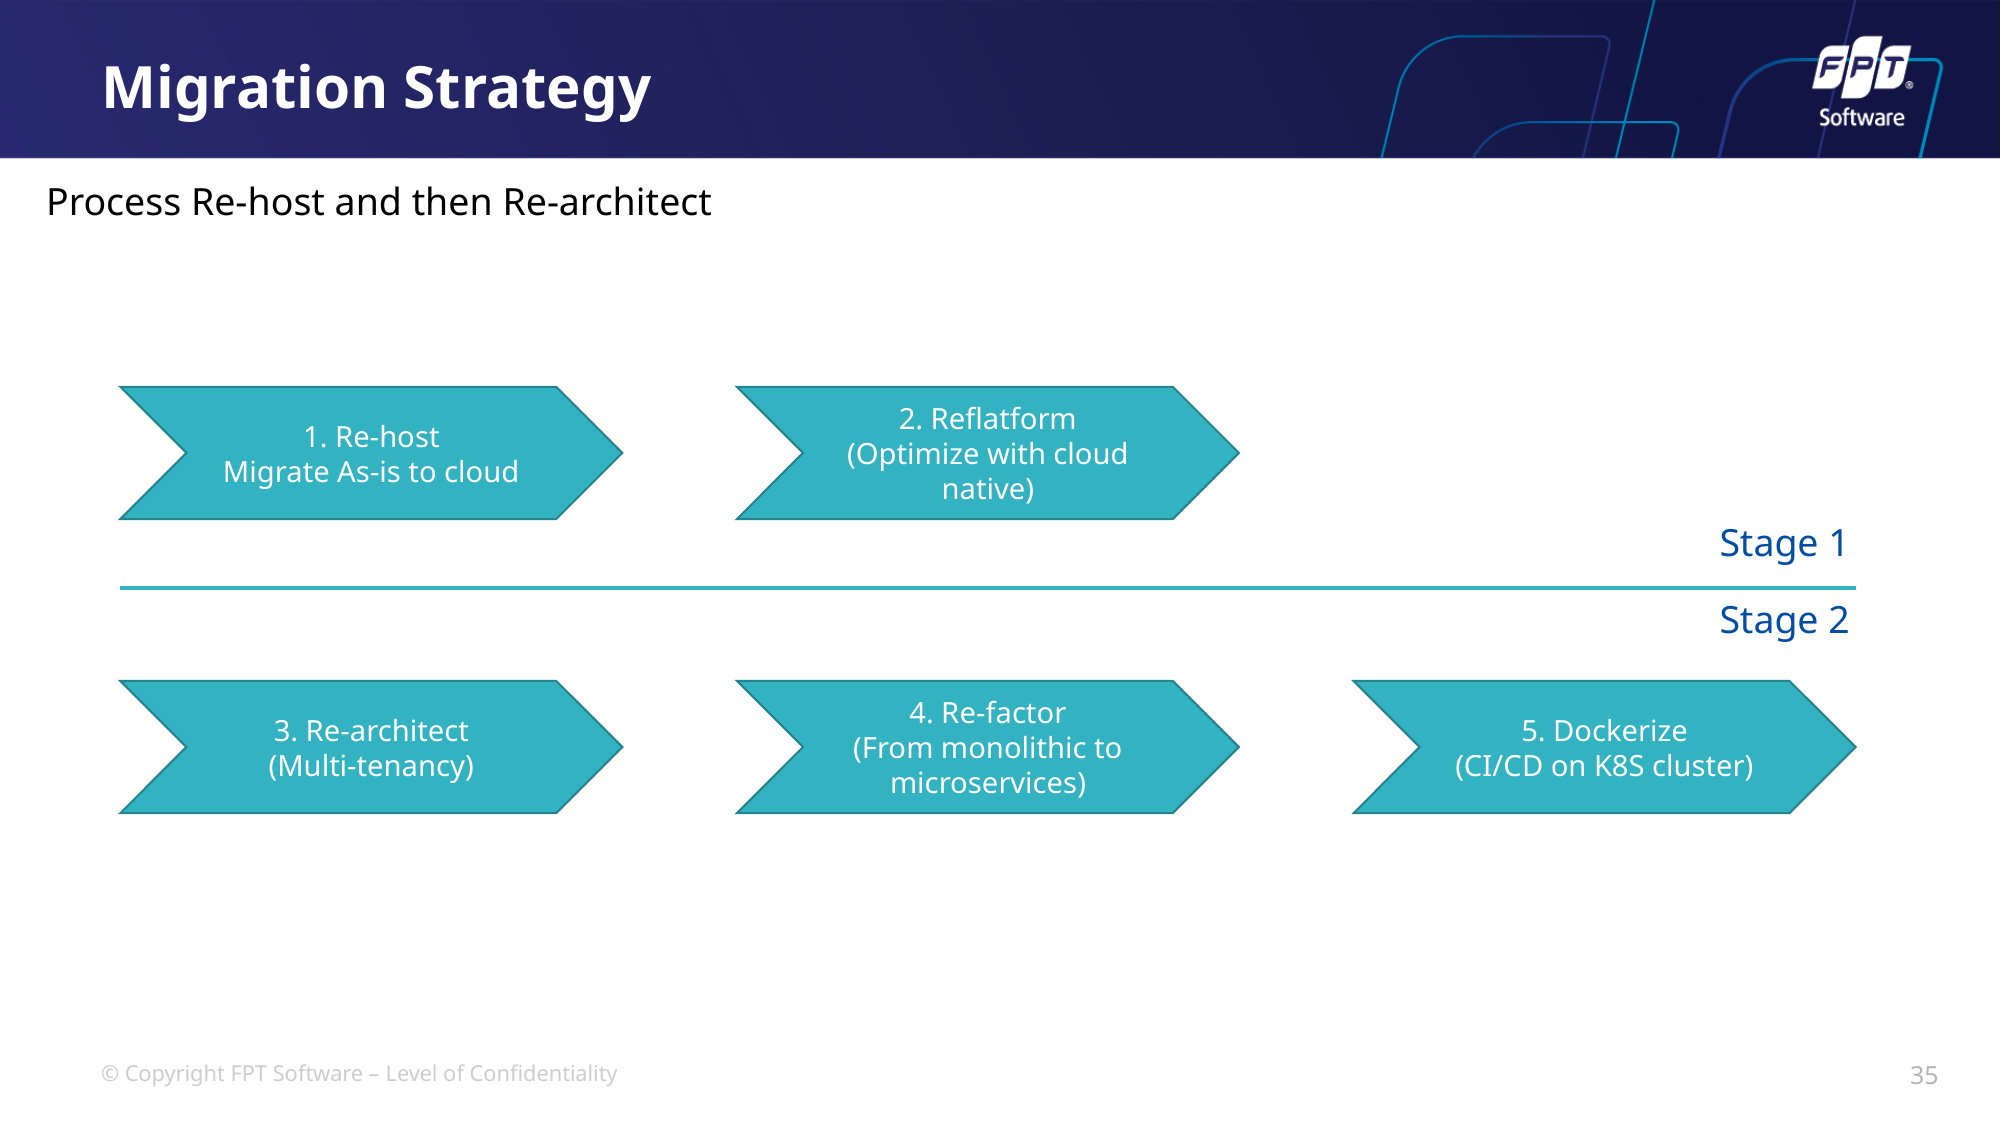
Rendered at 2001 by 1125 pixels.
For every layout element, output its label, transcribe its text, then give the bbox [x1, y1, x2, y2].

slide_number 35 [1855, 1052, 1954, 1094]
text_box Stage 1 [1704, 511, 1865, 572]
picture [1649, 0, 2000, 159]
text_box 3. Re-architect (Multi-tenancy) [117, 679, 624, 815]
text_box Process Re-host and then Re-architect [31, 170, 1867, 231]
text_box 1. Re-host Migrate As-is to cloud [117, 385, 624, 521]
picture [0, 0, 1672, 159]
text_box 4. Re-factor (From monolithic to microservices) [734, 679, 1241, 815]
text_box 2. Reflatform (Optimize with cloud native) [734, 385, 1241, 521]
text_box 5. Dockerize (CI/CD on K8S cluster) [1351, 679, 1858, 815]
title Migration Strategy [86, 31, 1812, 148]
text_box Stage 2 [1704, 588, 1865, 649]
